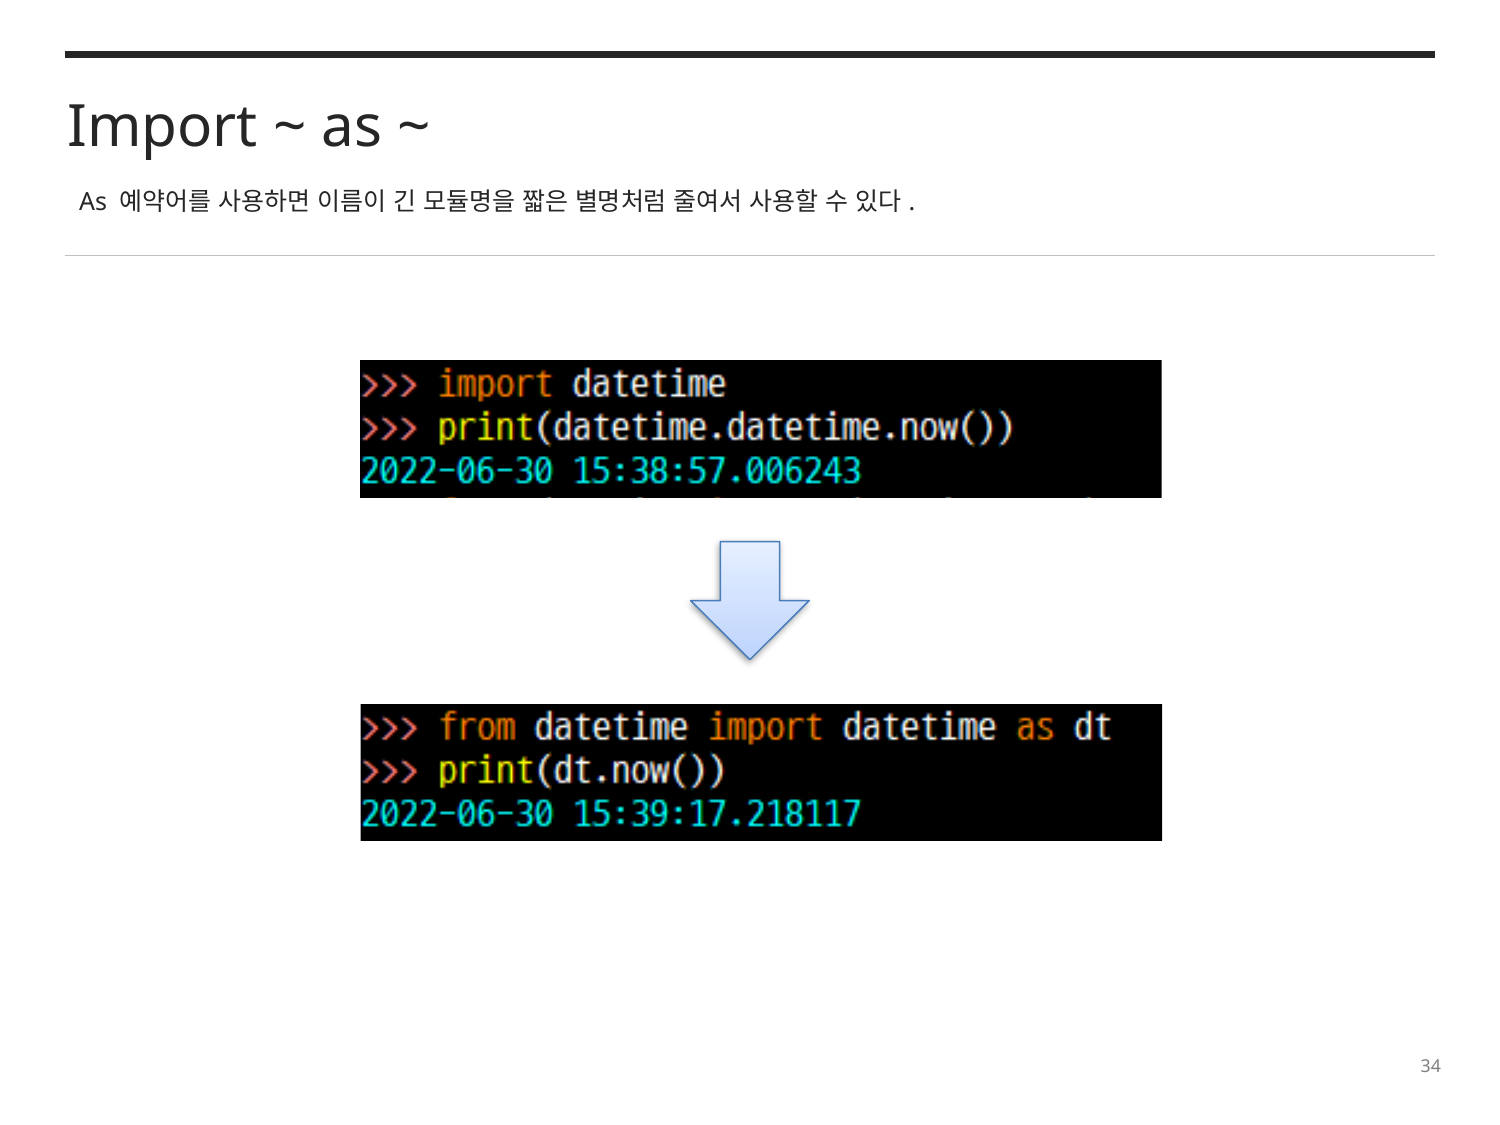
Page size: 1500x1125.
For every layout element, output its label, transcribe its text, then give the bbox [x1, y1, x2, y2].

text_box Import ~ as ~ [53, 80, 1187, 166]
text_box As 예약어를 사용하면 이름이 긴 모듈명을 짧은 별명처럼 줄여서 사용할 수 있다. [64, 174, 1199, 223]
picture [359, 360, 1162, 498]
picture [360, 703, 1163, 841]
text_box [689, 540, 810, 661]
